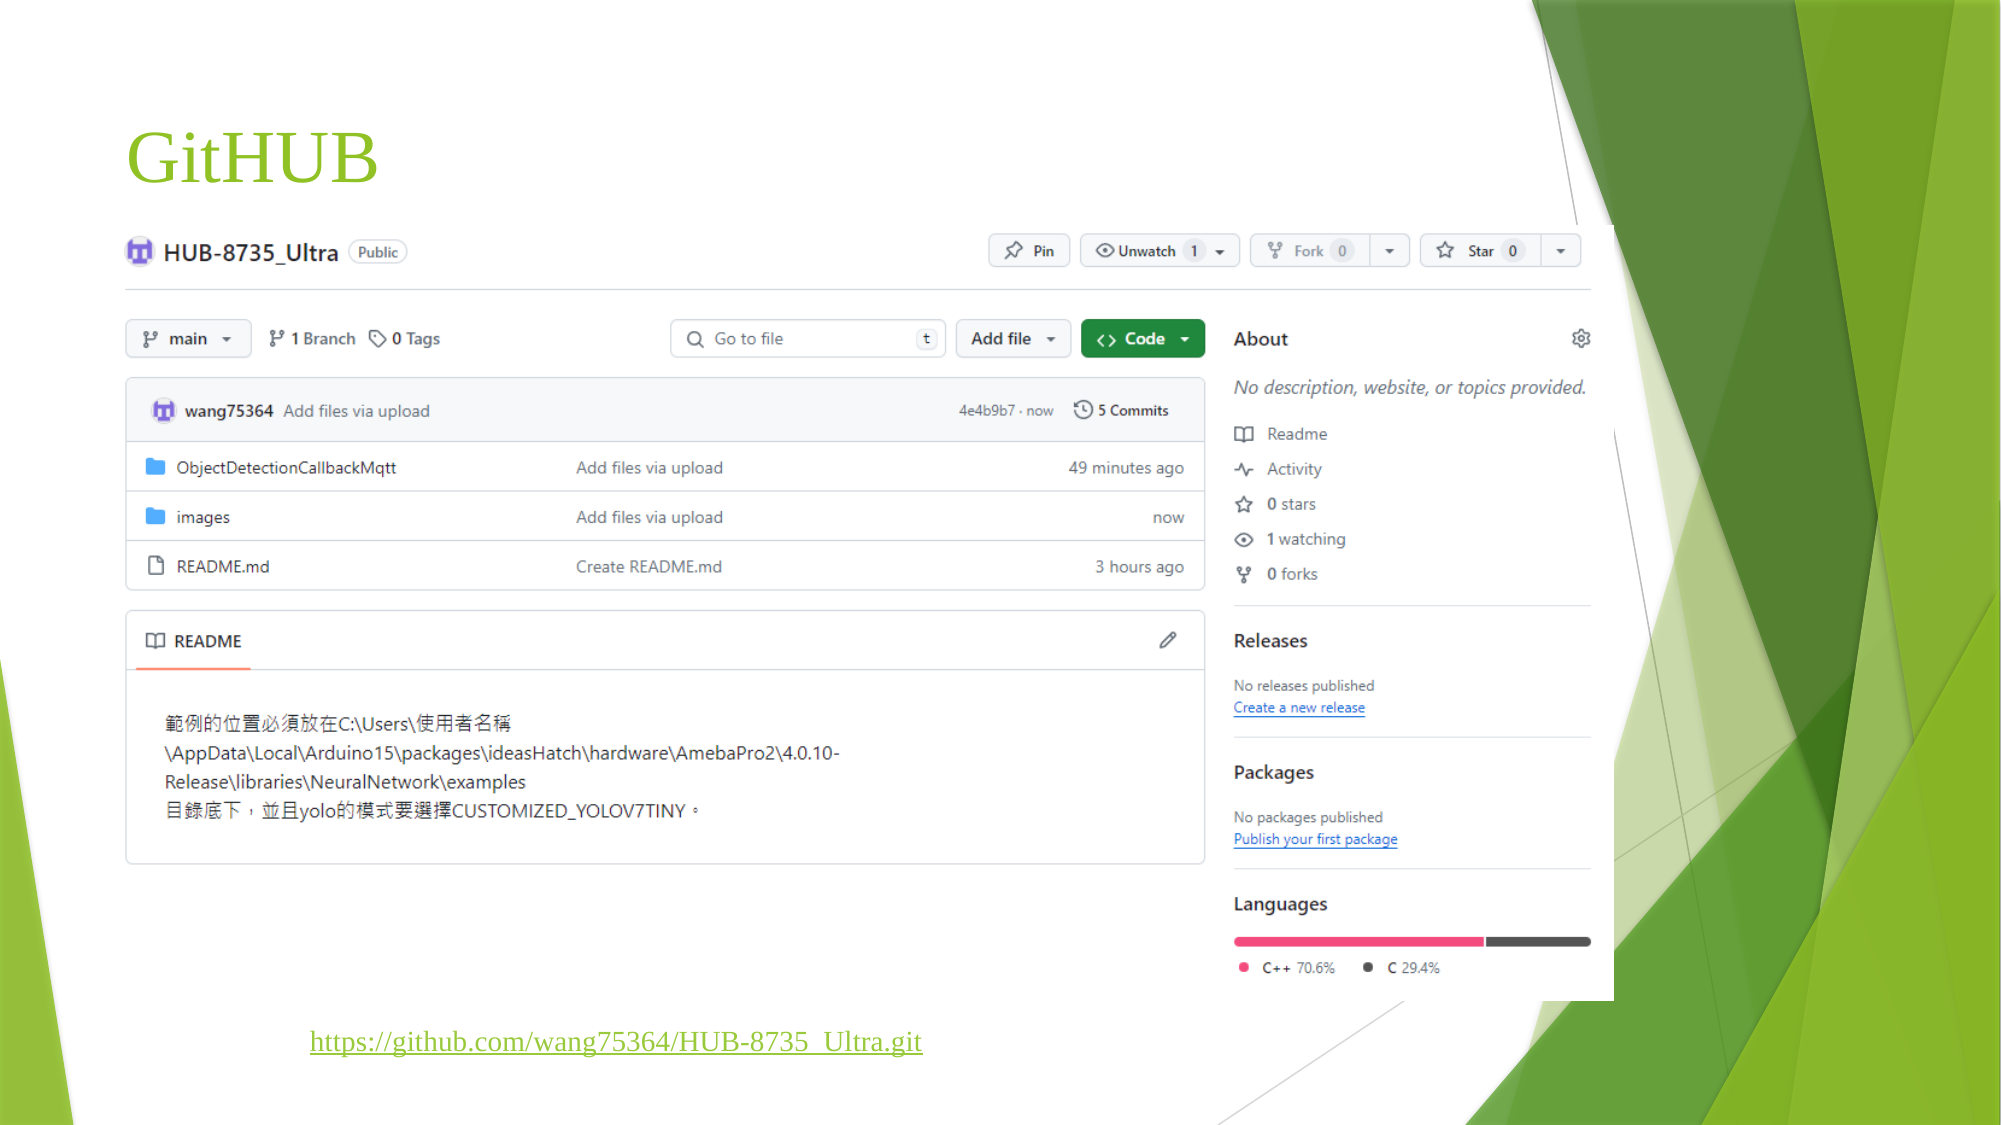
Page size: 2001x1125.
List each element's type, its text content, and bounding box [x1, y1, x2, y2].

picture [110, 224, 1615, 1001]
list https://github.com/wang75364/HUB-8735_Ultra.git [294, 1014, 1706, 1097]
title GitHUB [111, 99, 1522, 224]
